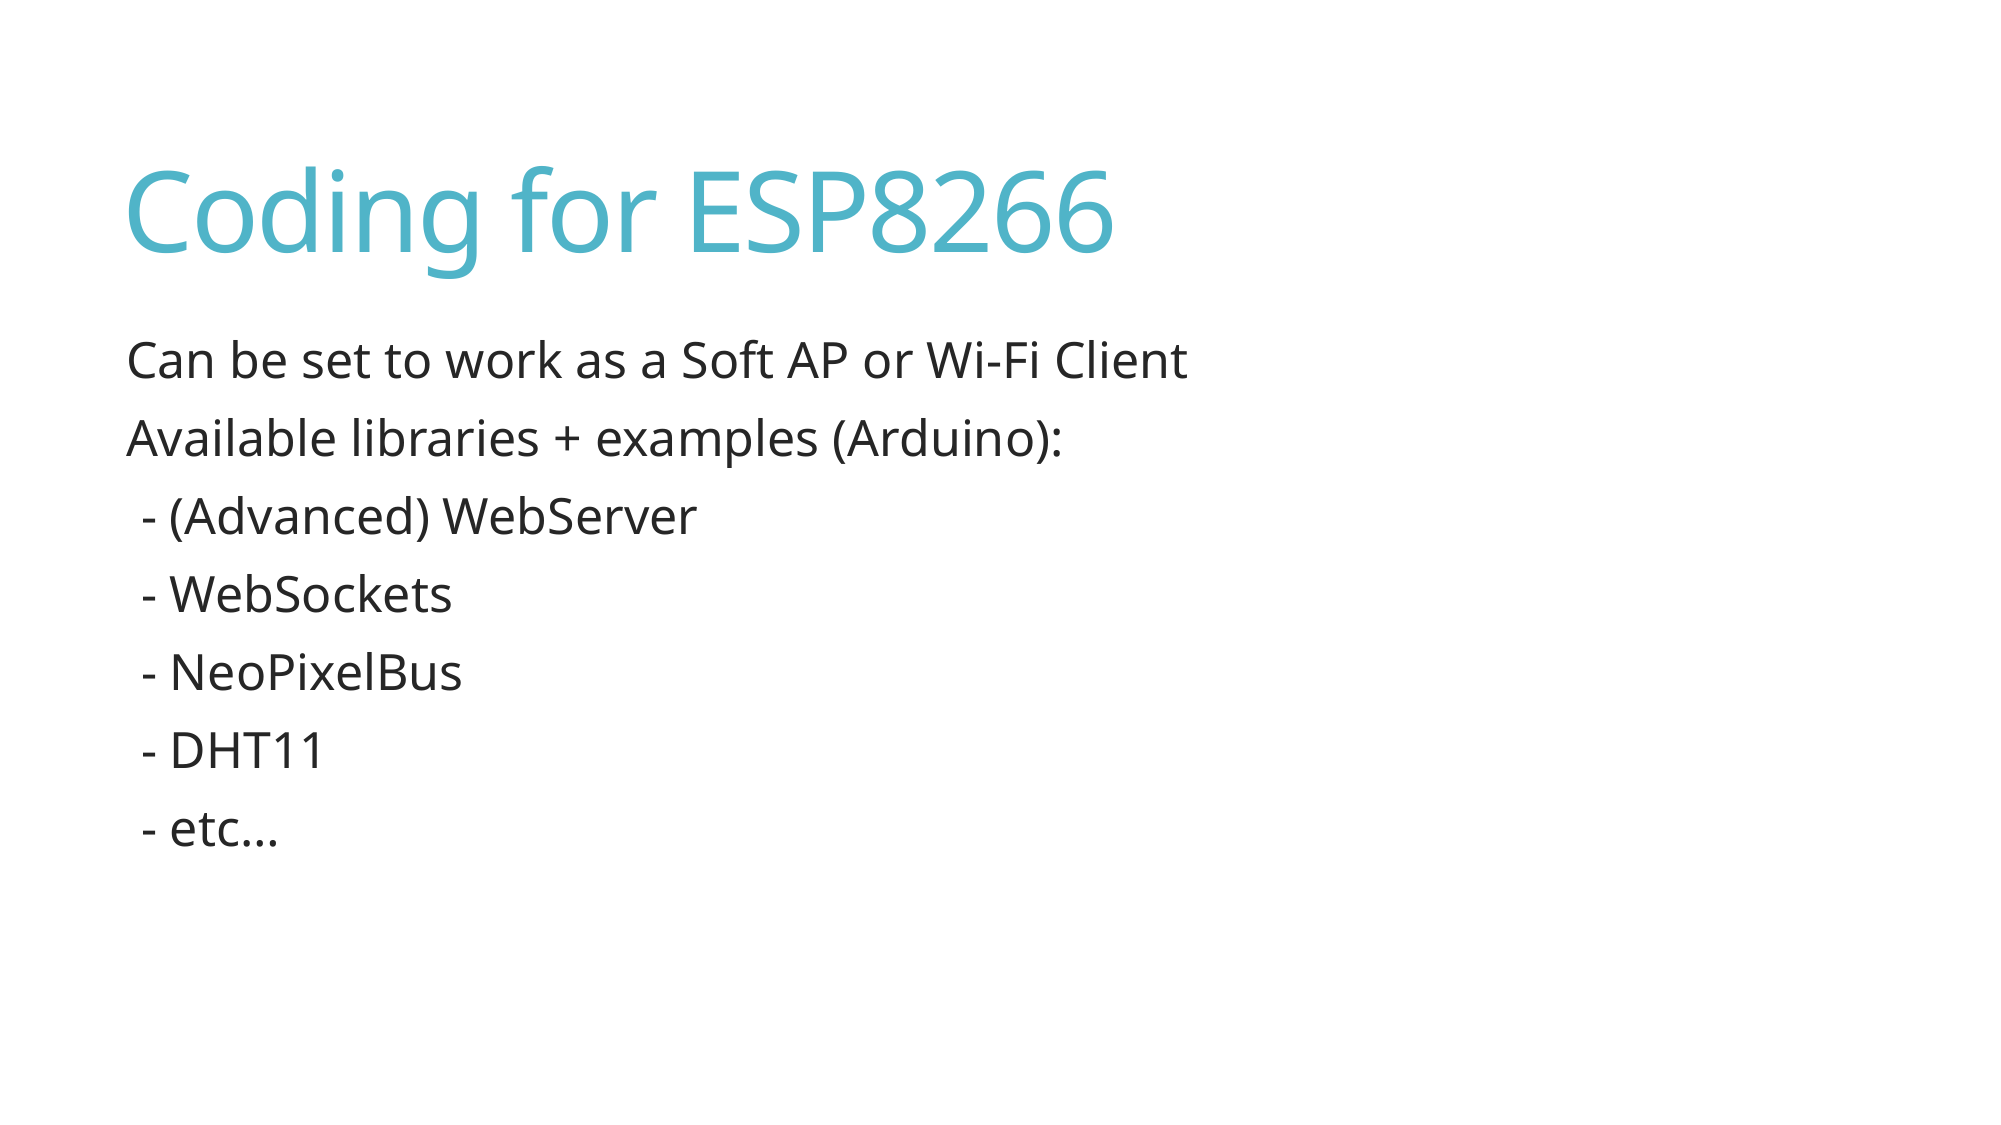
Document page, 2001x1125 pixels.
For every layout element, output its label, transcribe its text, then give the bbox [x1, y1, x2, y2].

list Can be set to work as a Soft AP or Wi-Fi Client Available libraries + examples (Arduino): - (Advanced) WebServer - WebSockets - NeoPixelBus - DHT11 - etc… [111, 329, 1876, 948]
title Coding for ESP8266 [107, 81, 1875, 354]
